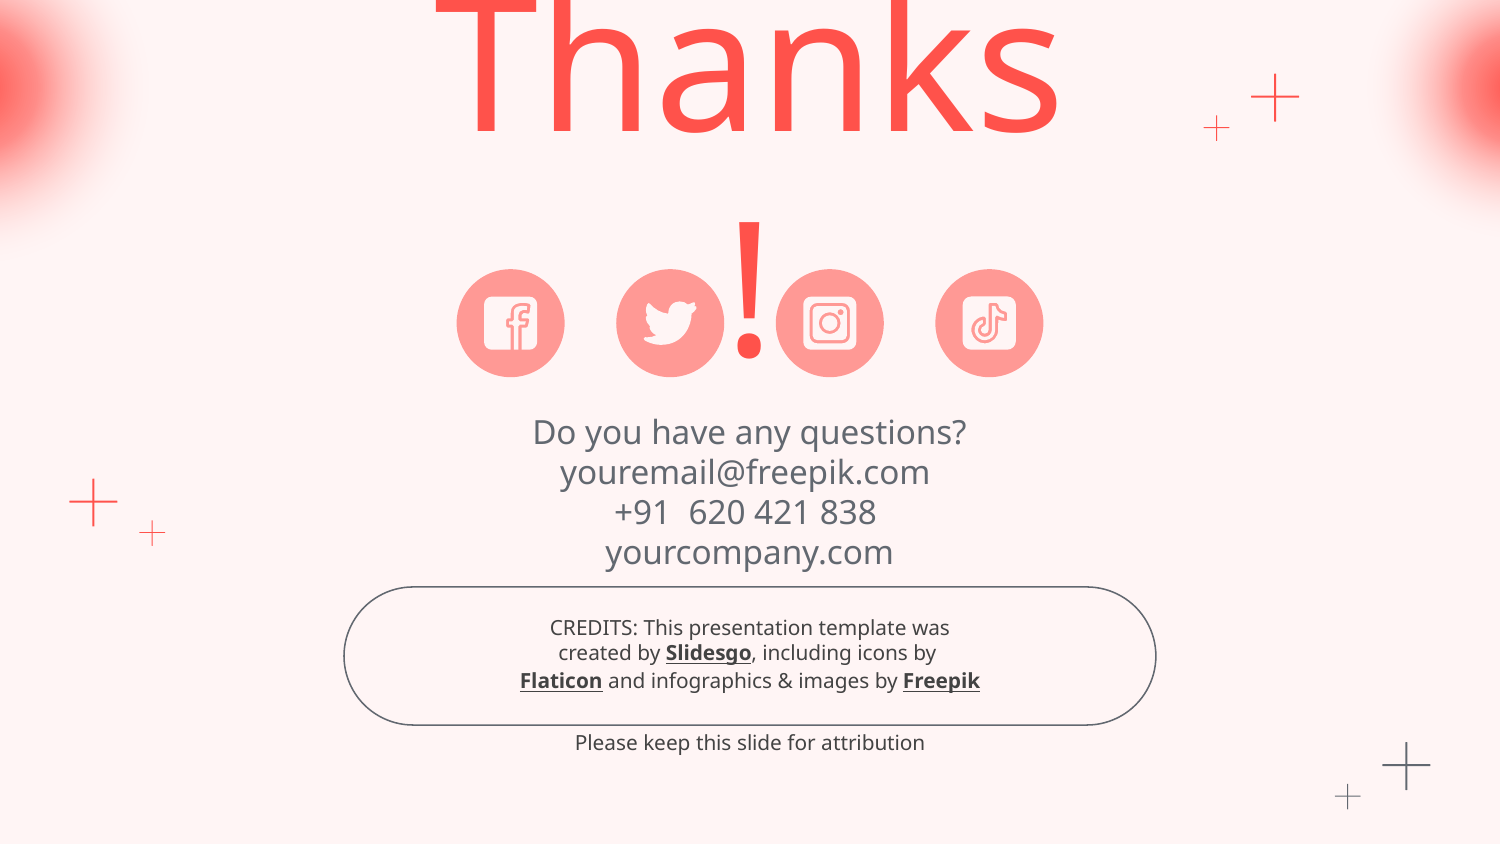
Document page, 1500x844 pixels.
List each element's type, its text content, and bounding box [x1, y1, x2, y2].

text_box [456, 268, 1044, 378]
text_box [69, 478, 118, 527]
text_box [343, 586, 1156, 726]
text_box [1250, 73, 1300, 122]
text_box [1203, 115, 1230, 142]
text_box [139, 520, 166, 547]
subtitle Do you have any questions? youremail@freepik.com +91 620 421 838 yourcompany.com [397, 395, 1103, 587]
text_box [1382, 741, 1431, 791]
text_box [1334, 783, 1361, 810]
text_box Please keep this slide for attribution [503, 726, 996, 761]
title Thanks! [398, 87, 1102, 251]
